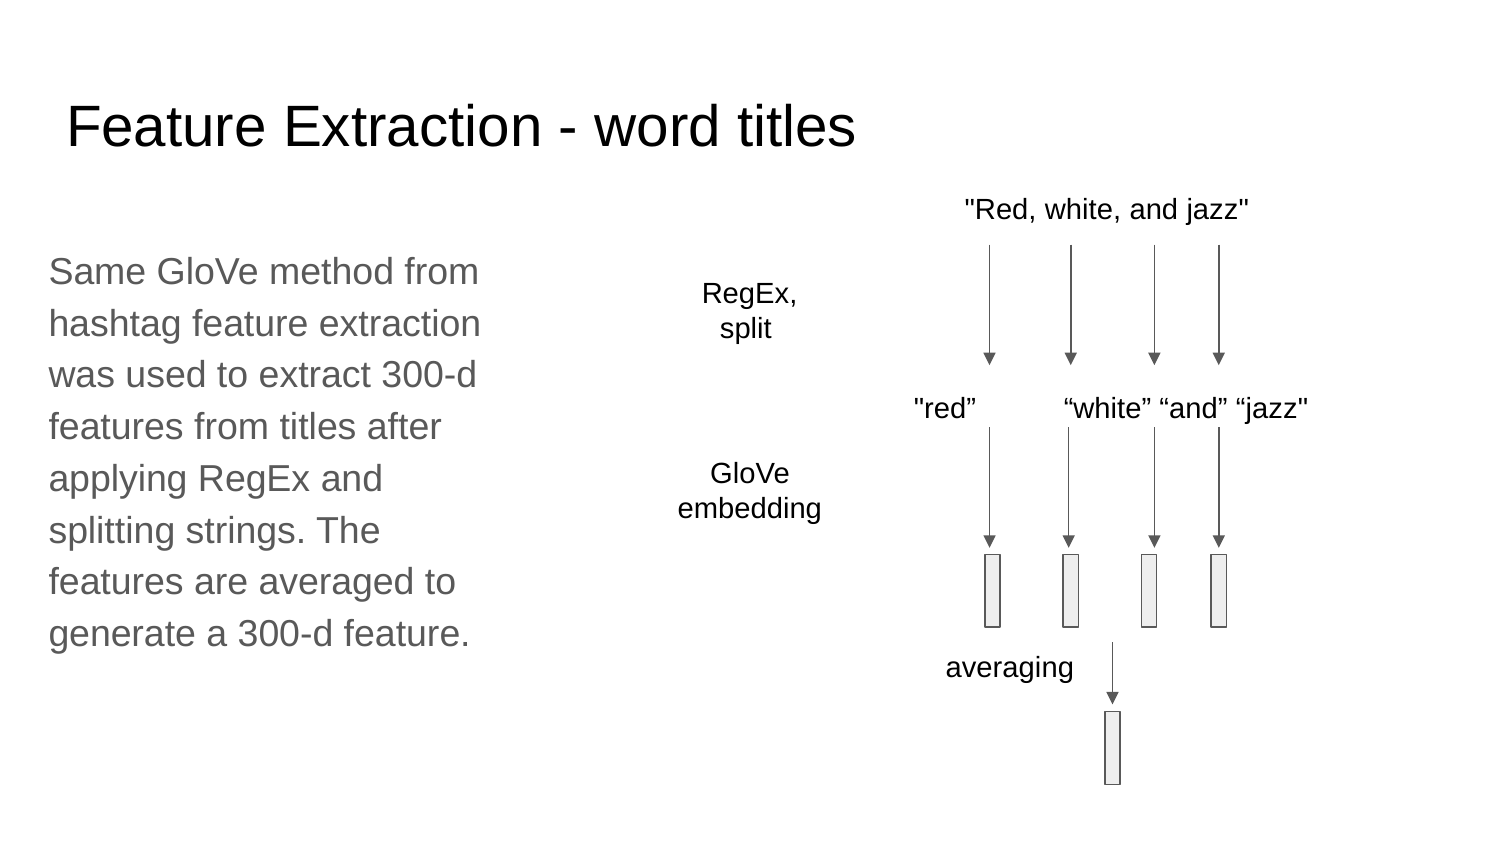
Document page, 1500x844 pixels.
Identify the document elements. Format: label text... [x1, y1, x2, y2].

text_box [1104, 711, 1120, 785]
list Same GloVe method from hashtag feature extraction was used to extract 300-d features from titles after applying RegEx and splitting strings. The features are averaged to generate a 300-d feature. [33, 225, 530, 735]
text_box [984, 554, 1000, 628]
text_box RegEx, split [671, 259, 829, 317]
text_box "Red, white, and jazz" [694, 175, 1500, 236]
text_box [1211, 554, 1227, 628]
title Feature Extraction - word titles [51, 72, 1449, 167]
text_box "red” “white” “and” “jazz" [694, 374, 1500, 495]
text_box [1063, 554, 1079, 628]
text_box averaging [928, 633, 1091, 691]
text_box GloVe embedding [654, 439, 846, 496]
text_box [1141, 554, 1157, 628]
